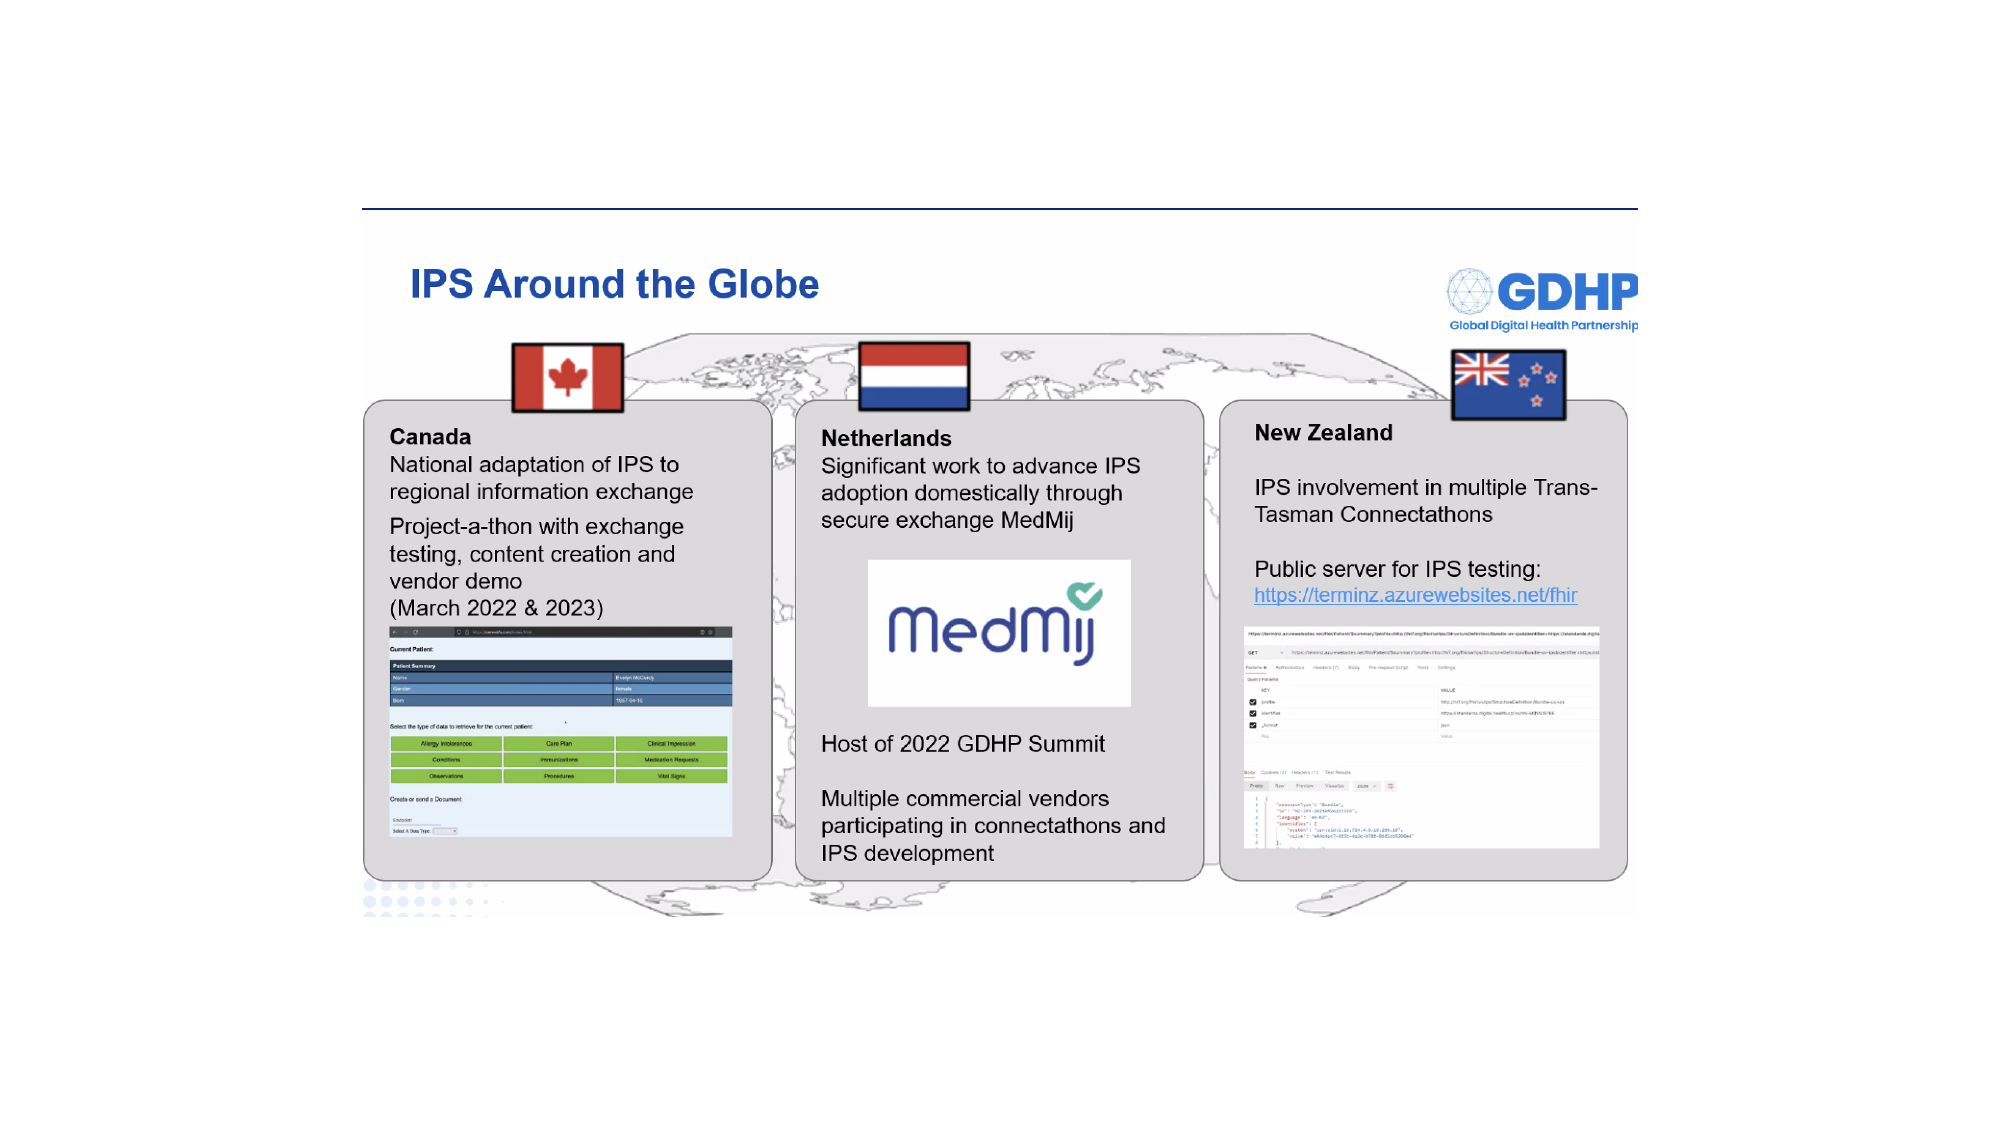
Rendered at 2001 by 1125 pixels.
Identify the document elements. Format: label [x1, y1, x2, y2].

picture [361, 208, 1638, 917]
